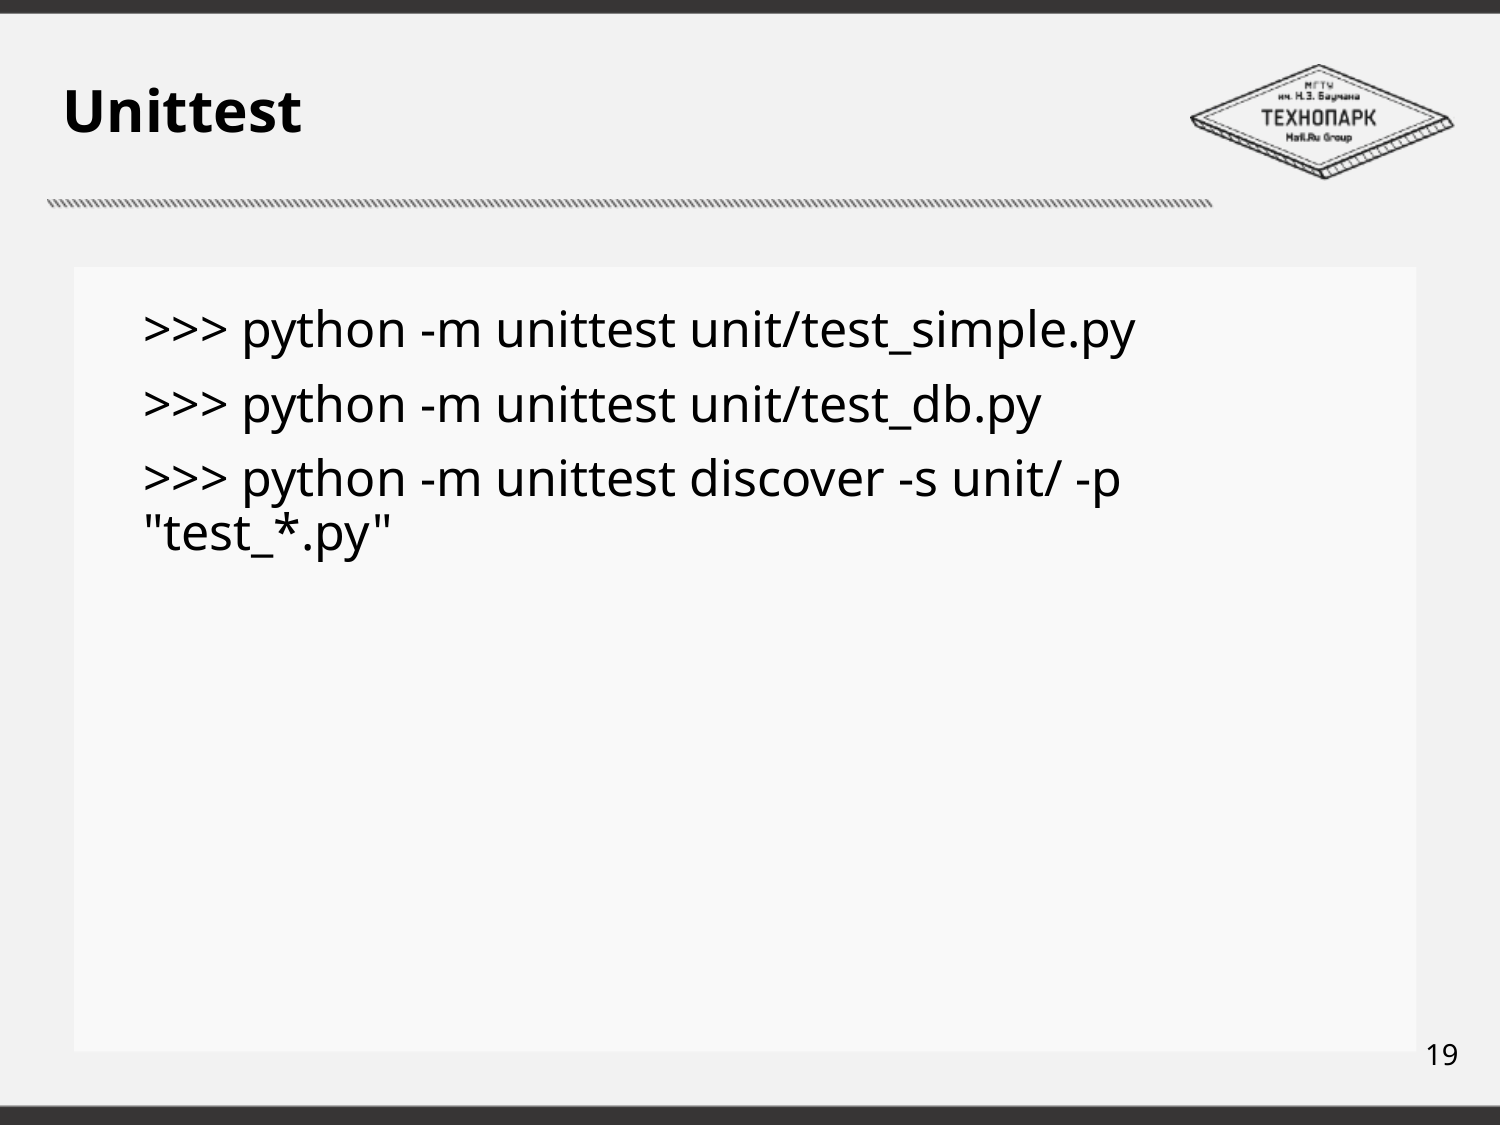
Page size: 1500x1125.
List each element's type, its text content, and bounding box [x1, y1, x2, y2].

list >>> python -m unittest unit/test_simple.py >>> python -m unittest unit/test_db.py >>> python -m unittest discover -s unit/ -p "test_*.py" [128, 296, 1364, 1024]
picture [0, 0, 1500, 1125]
slide_number 19 [1136, 1025, 1474, 1086]
title Unittest [47, 42, 1191, 185]
